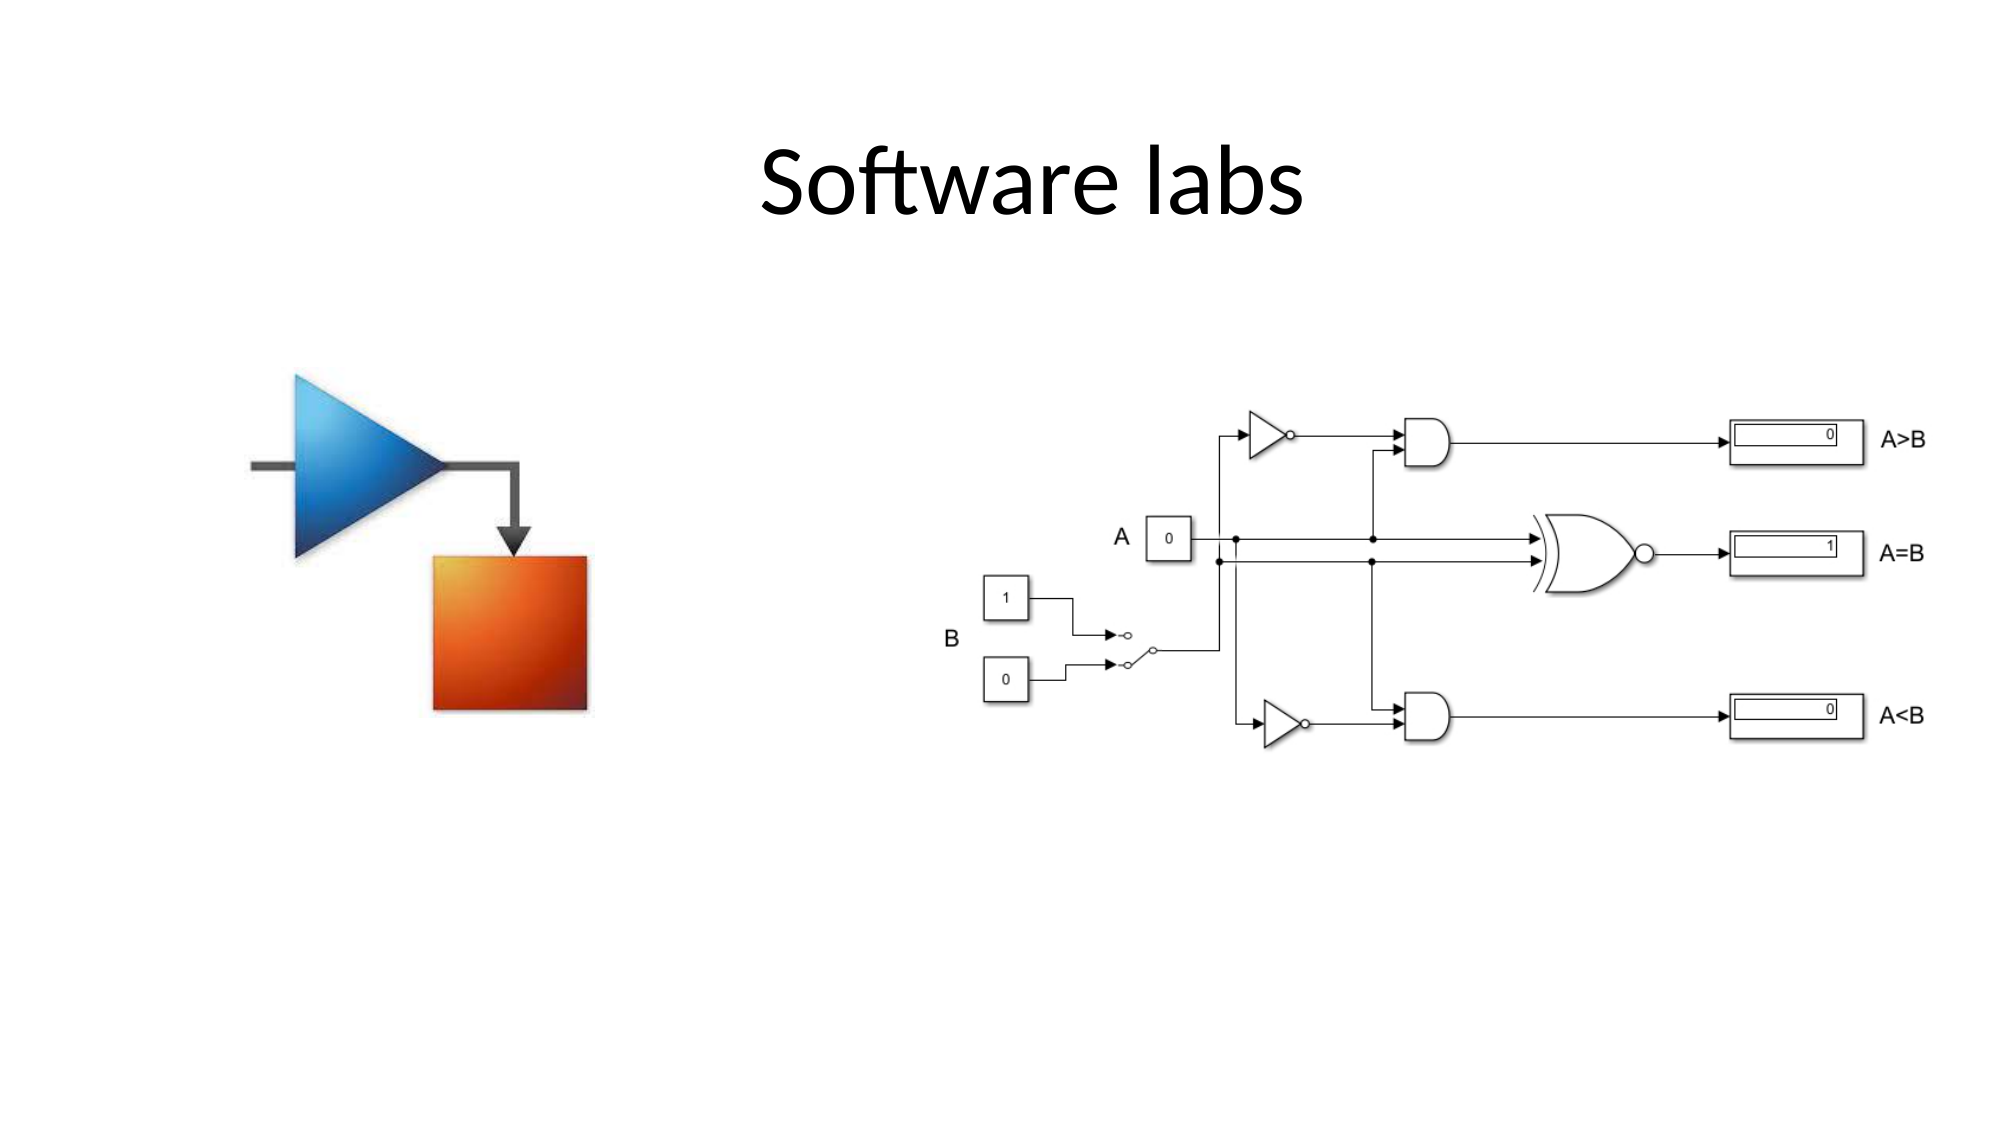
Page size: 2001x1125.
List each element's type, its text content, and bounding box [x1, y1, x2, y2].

text_box Software labs [744, 106, 1321, 242]
picture [921, 367, 1972, 790]
picture [244, 367, 595, 718]
